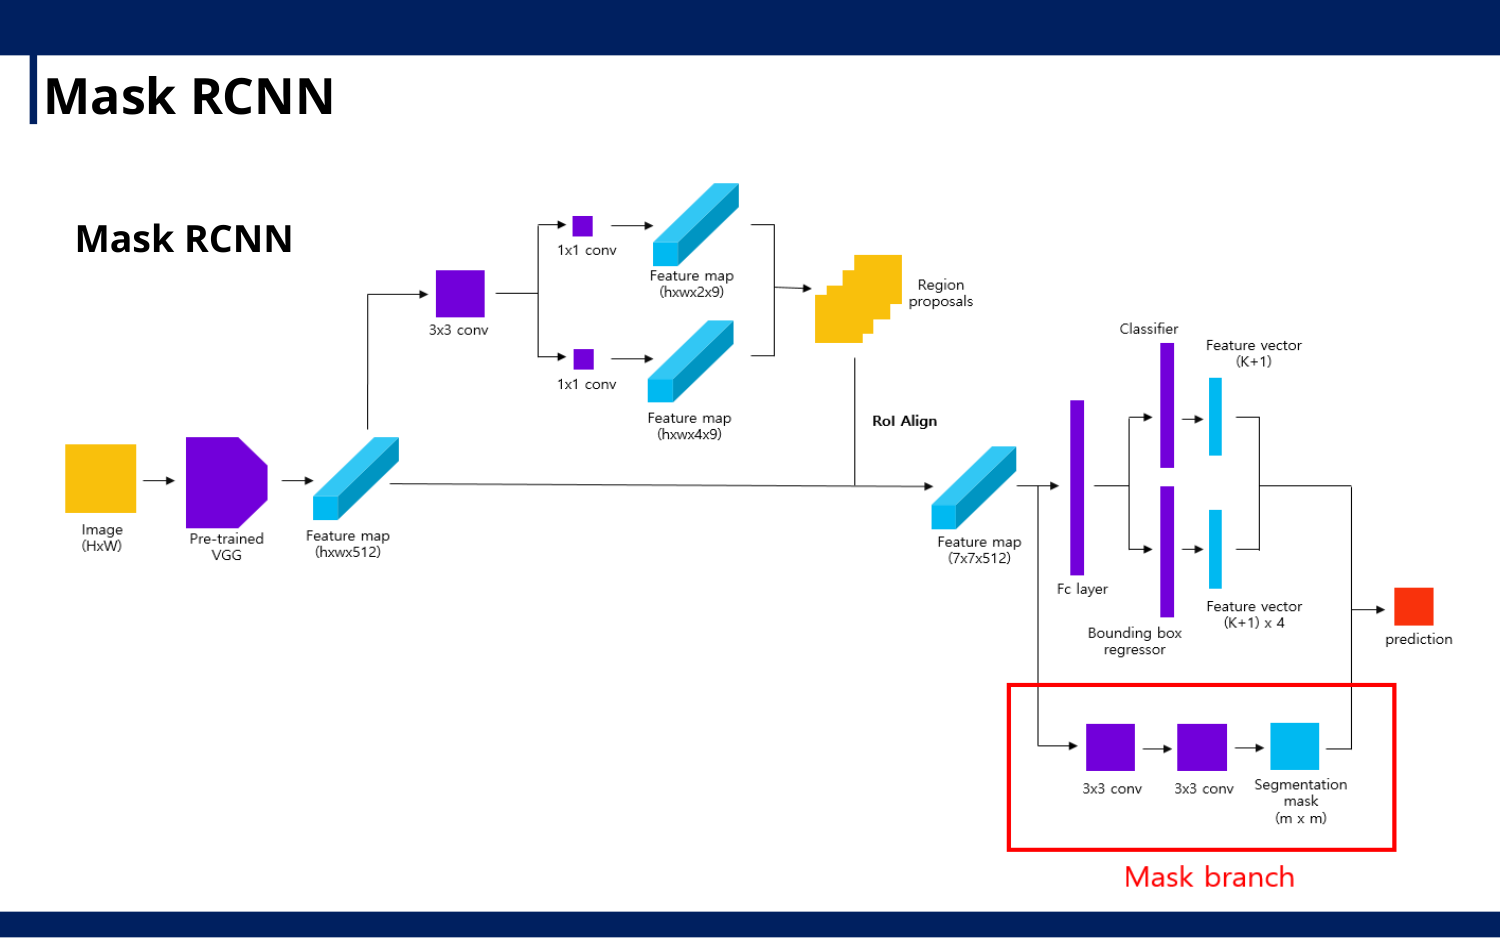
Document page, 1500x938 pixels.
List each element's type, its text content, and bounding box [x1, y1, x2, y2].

text_box [27, 43, 39, 126]
picture [59, 173, 1459, 900]
text_box Mask RCNN [28, 57, 351, 133]
